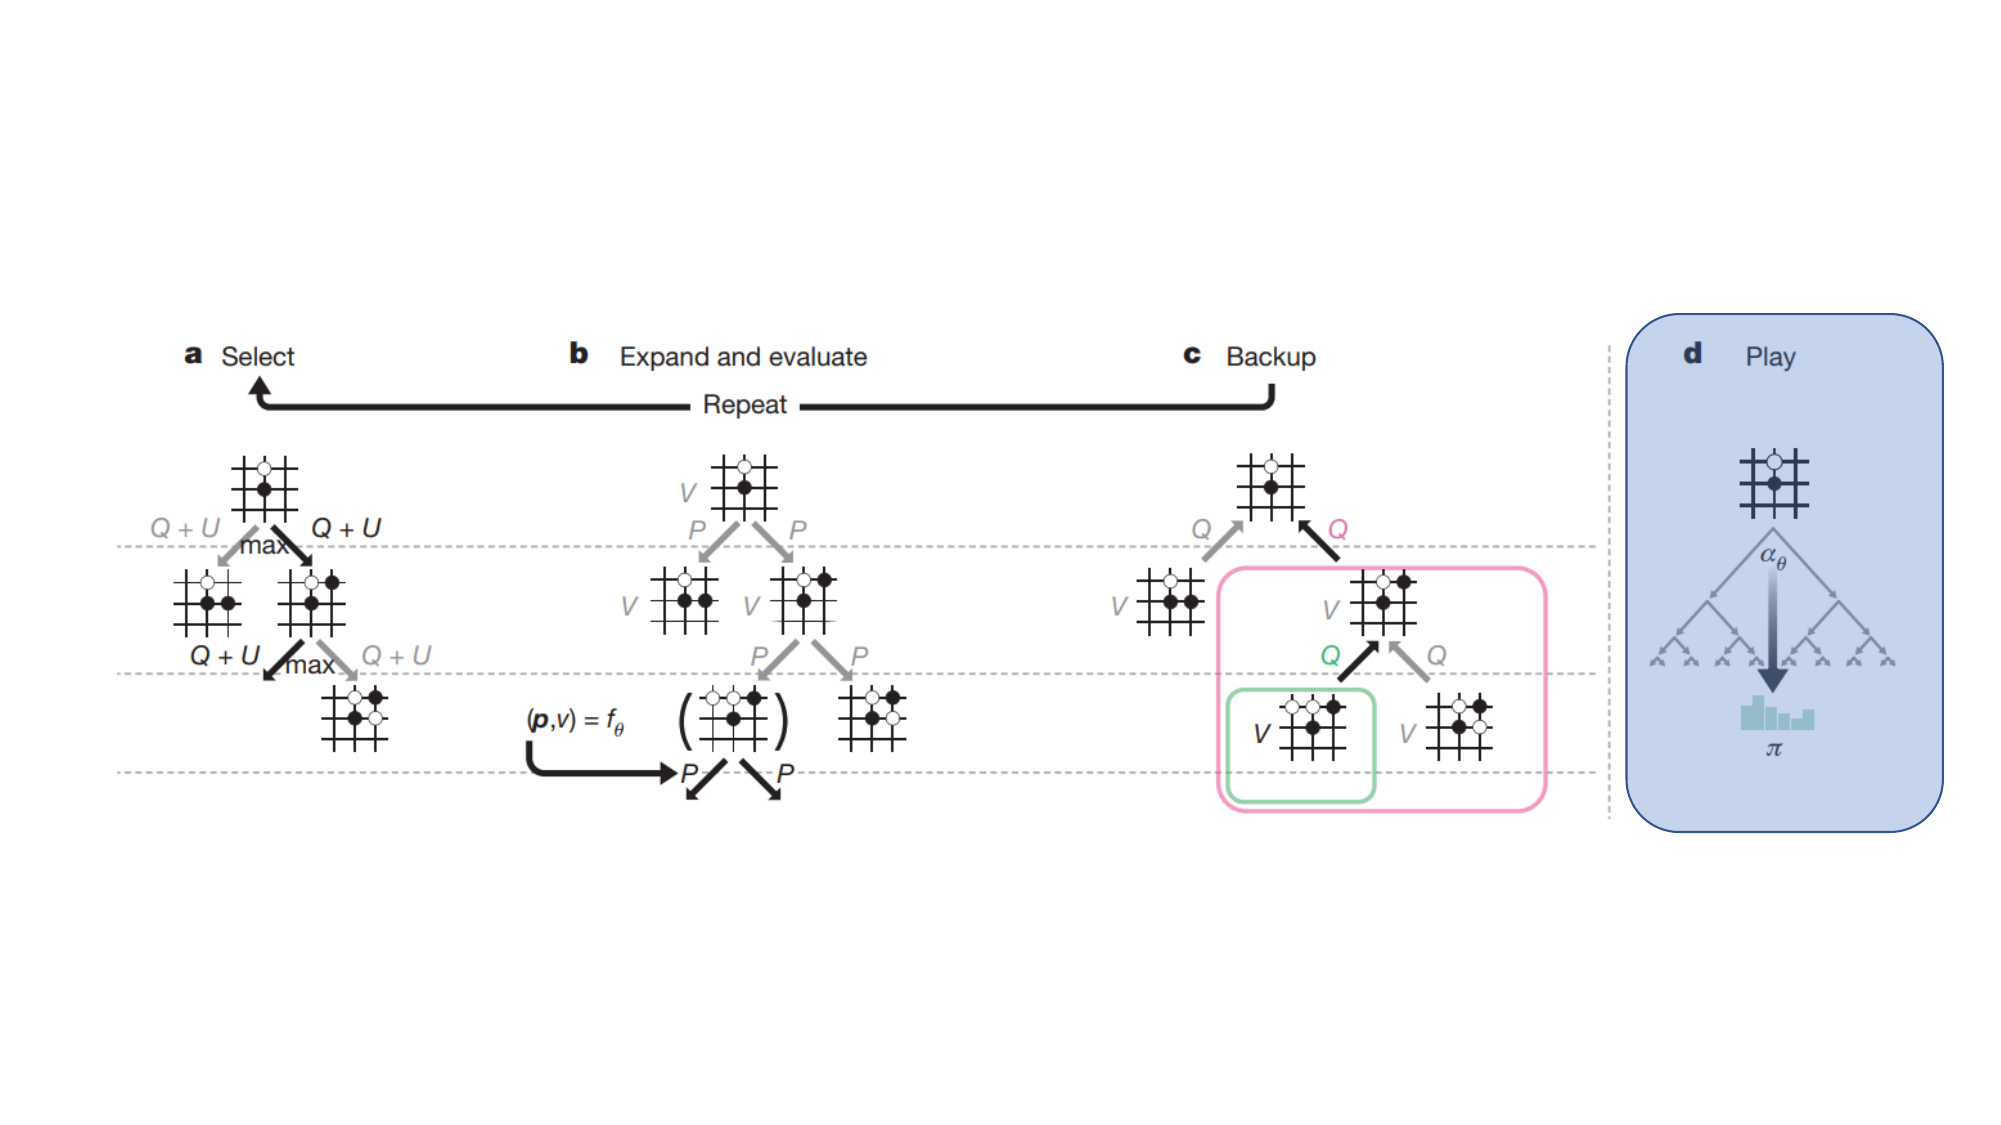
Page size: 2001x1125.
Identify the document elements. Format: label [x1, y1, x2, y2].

text_box [0, 314, 1988, 833]
